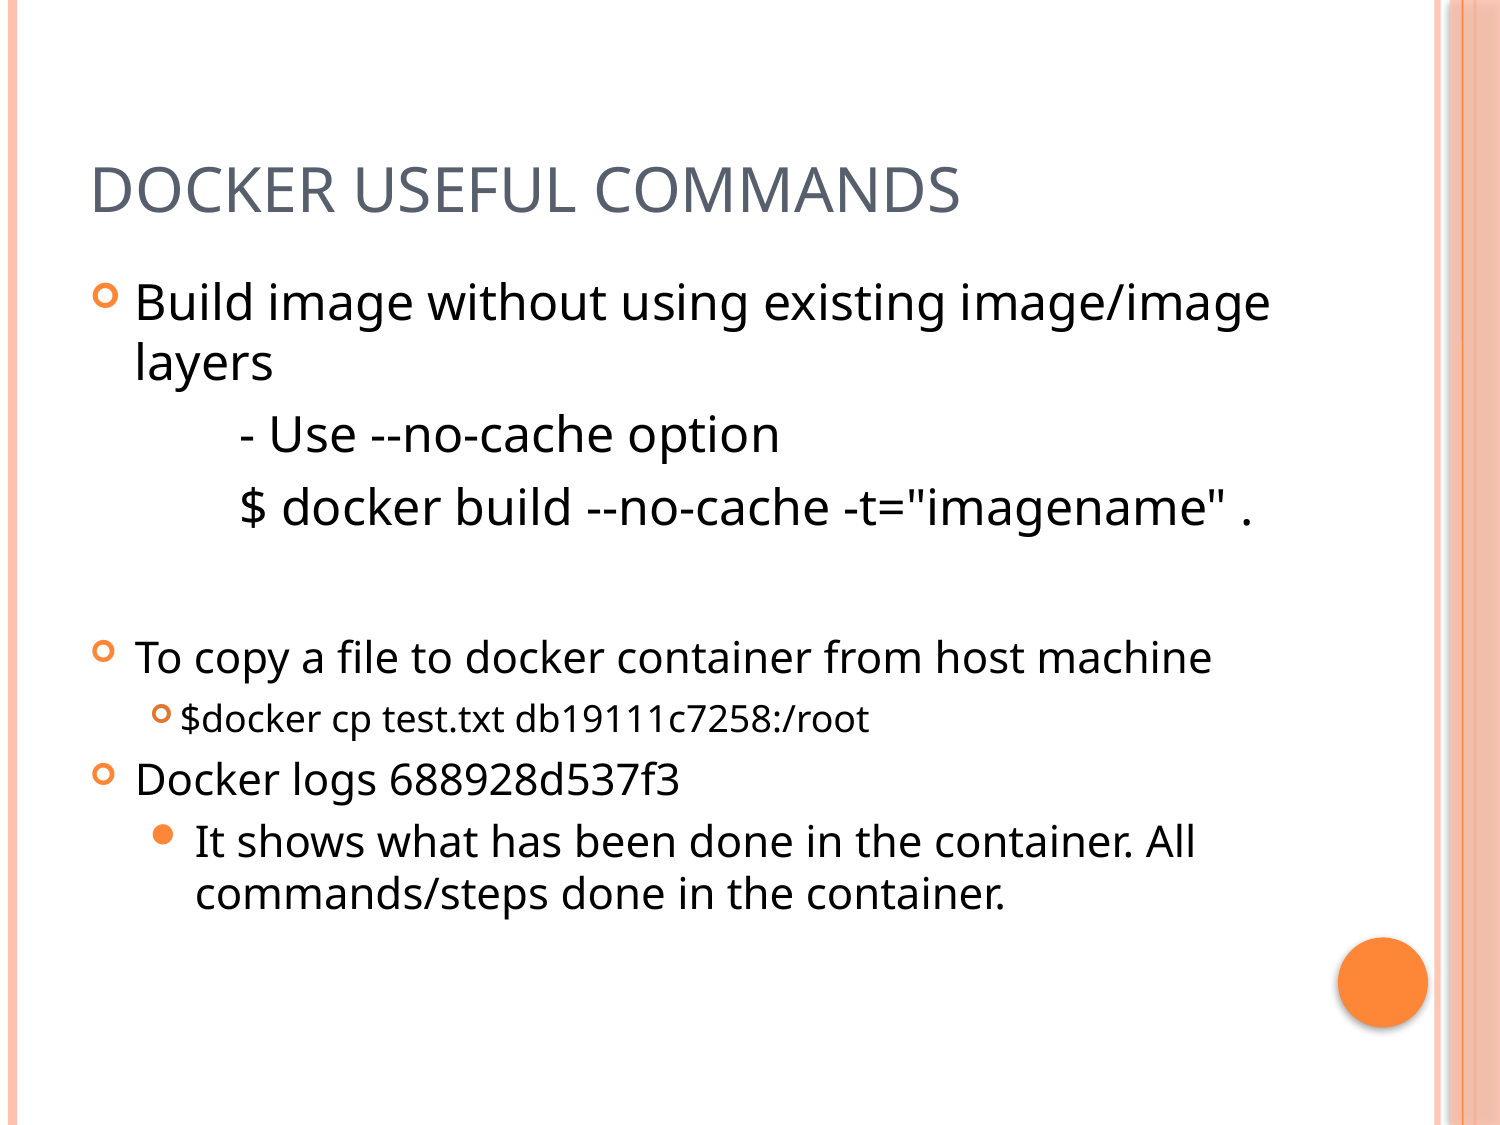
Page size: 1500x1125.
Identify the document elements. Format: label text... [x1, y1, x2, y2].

title Docker useful commands [75, 45, 1300, 233]
list Build image without using existing image/image layers - Use --no-cache option $ docker build --no-cache -t="imagename" . To copy a file to docker container from host machine $docker cp test.txt db19111c7258:/root Docker logs 688928d537f3 It shows what has been done in the container. All commands/steps done in the container. [75, 262, 1300, 1062]
